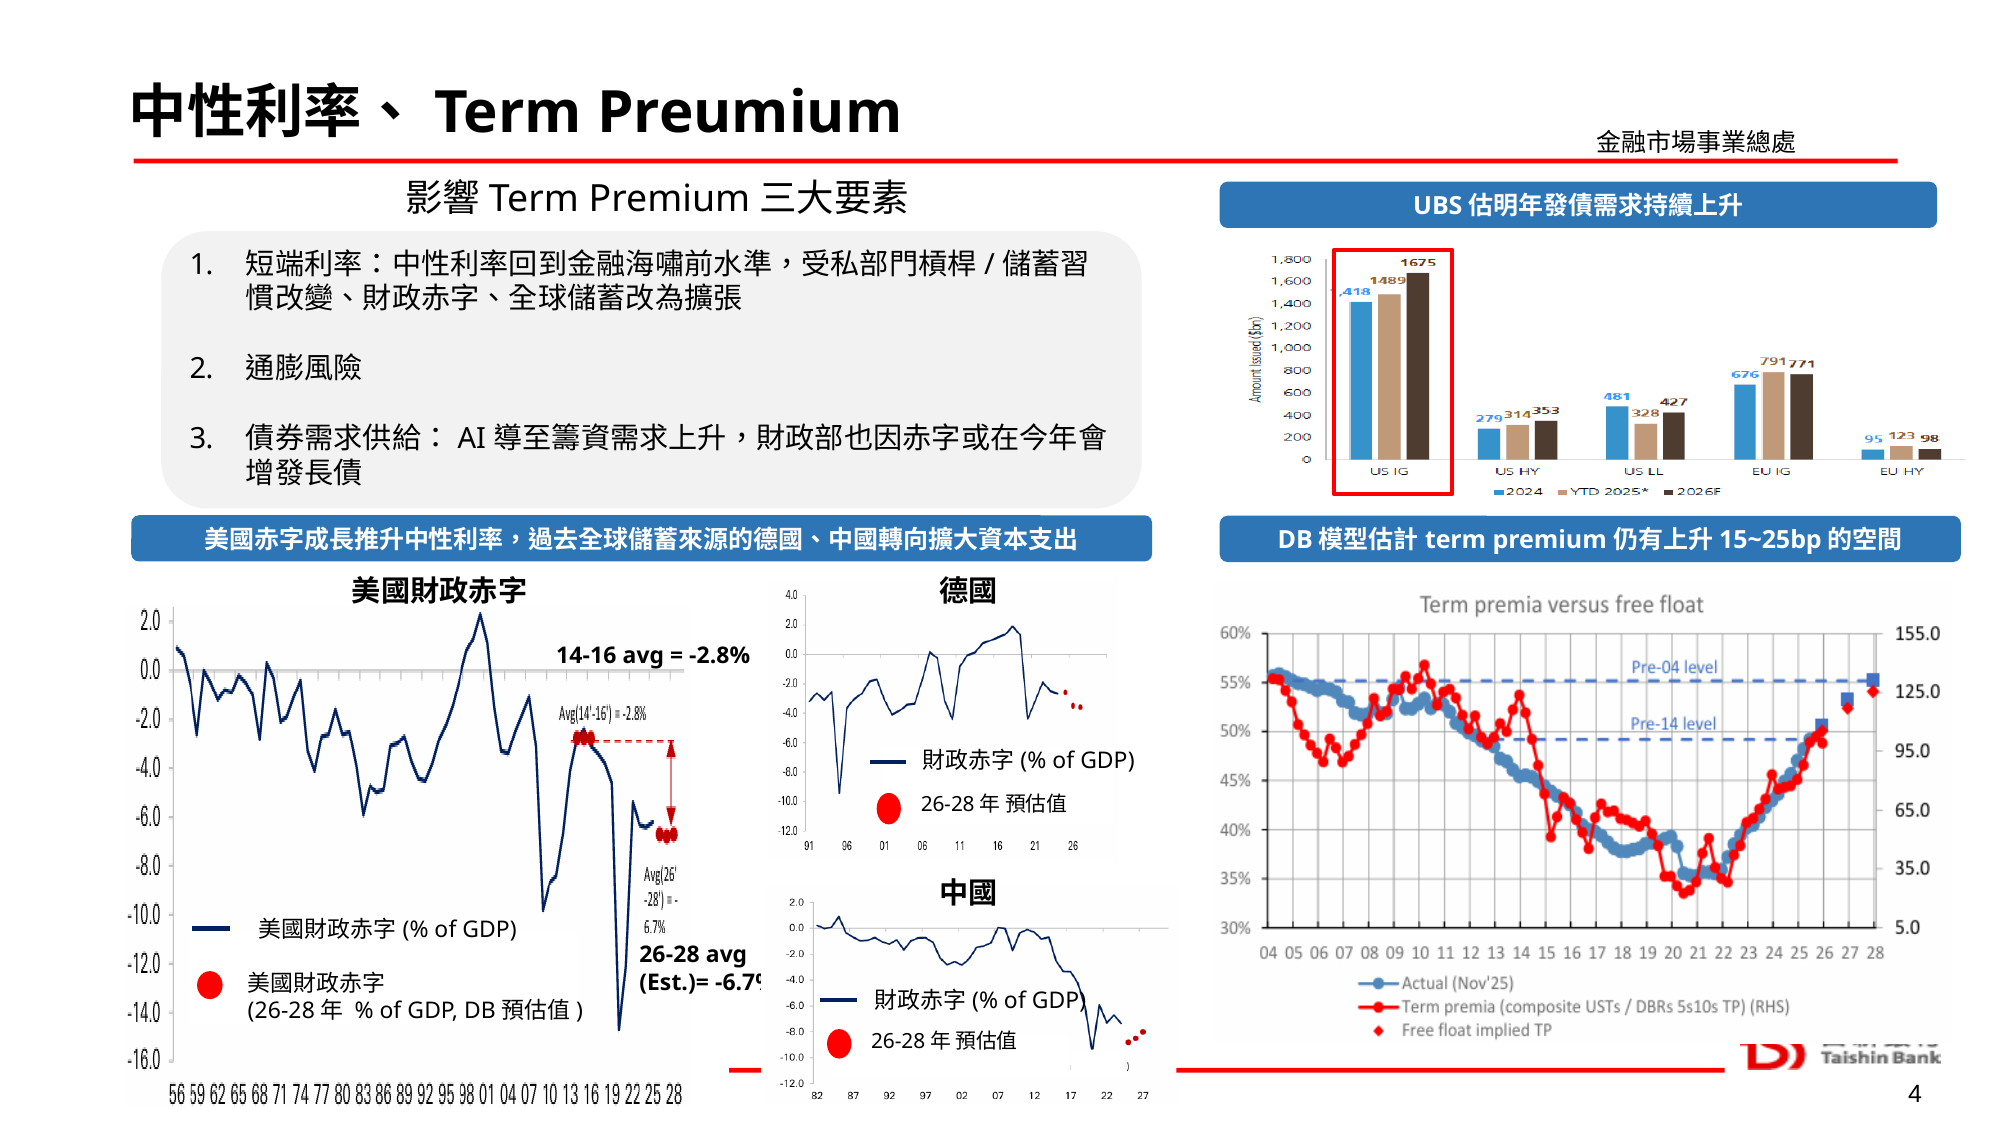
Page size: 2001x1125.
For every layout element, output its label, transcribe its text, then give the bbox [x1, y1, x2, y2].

text_box 影響Term Premium三大要素 [390, 166, 925, 227]
text_box 中性利率、Term Preumium [114, 66, 1497, 179]
text_box UBS估明年發債需求持續上升 [1219, 181, 1938, 228]
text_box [102, 564, 1304, 1108]
slide_number 4 [1661, 1070, 1938, 1106]
text_box 短端利率：中性利率回到金融海嘯前水準，受私部門槓桿/儲蓄習慣改變、財政赤字、全球儲蓄改為擴張 通膨風險 債券需求供給：AI導至籌資需求上升，財政部也因赤字或在今年會增發長債 [159, 229, 1144, 511]
text_box DB模型估計term premium仍有上升15~25bp的空間 [1219, 515, 1961, 563]
picture [1304, 581, 1958, 1070]
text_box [1209, 249, 1981, 503]
text_box 美國赤字成長推升中性利率，過去全球儲蓄來源的德國、中國轉向擴大資本支出 [131, 515, 1153, 562]
